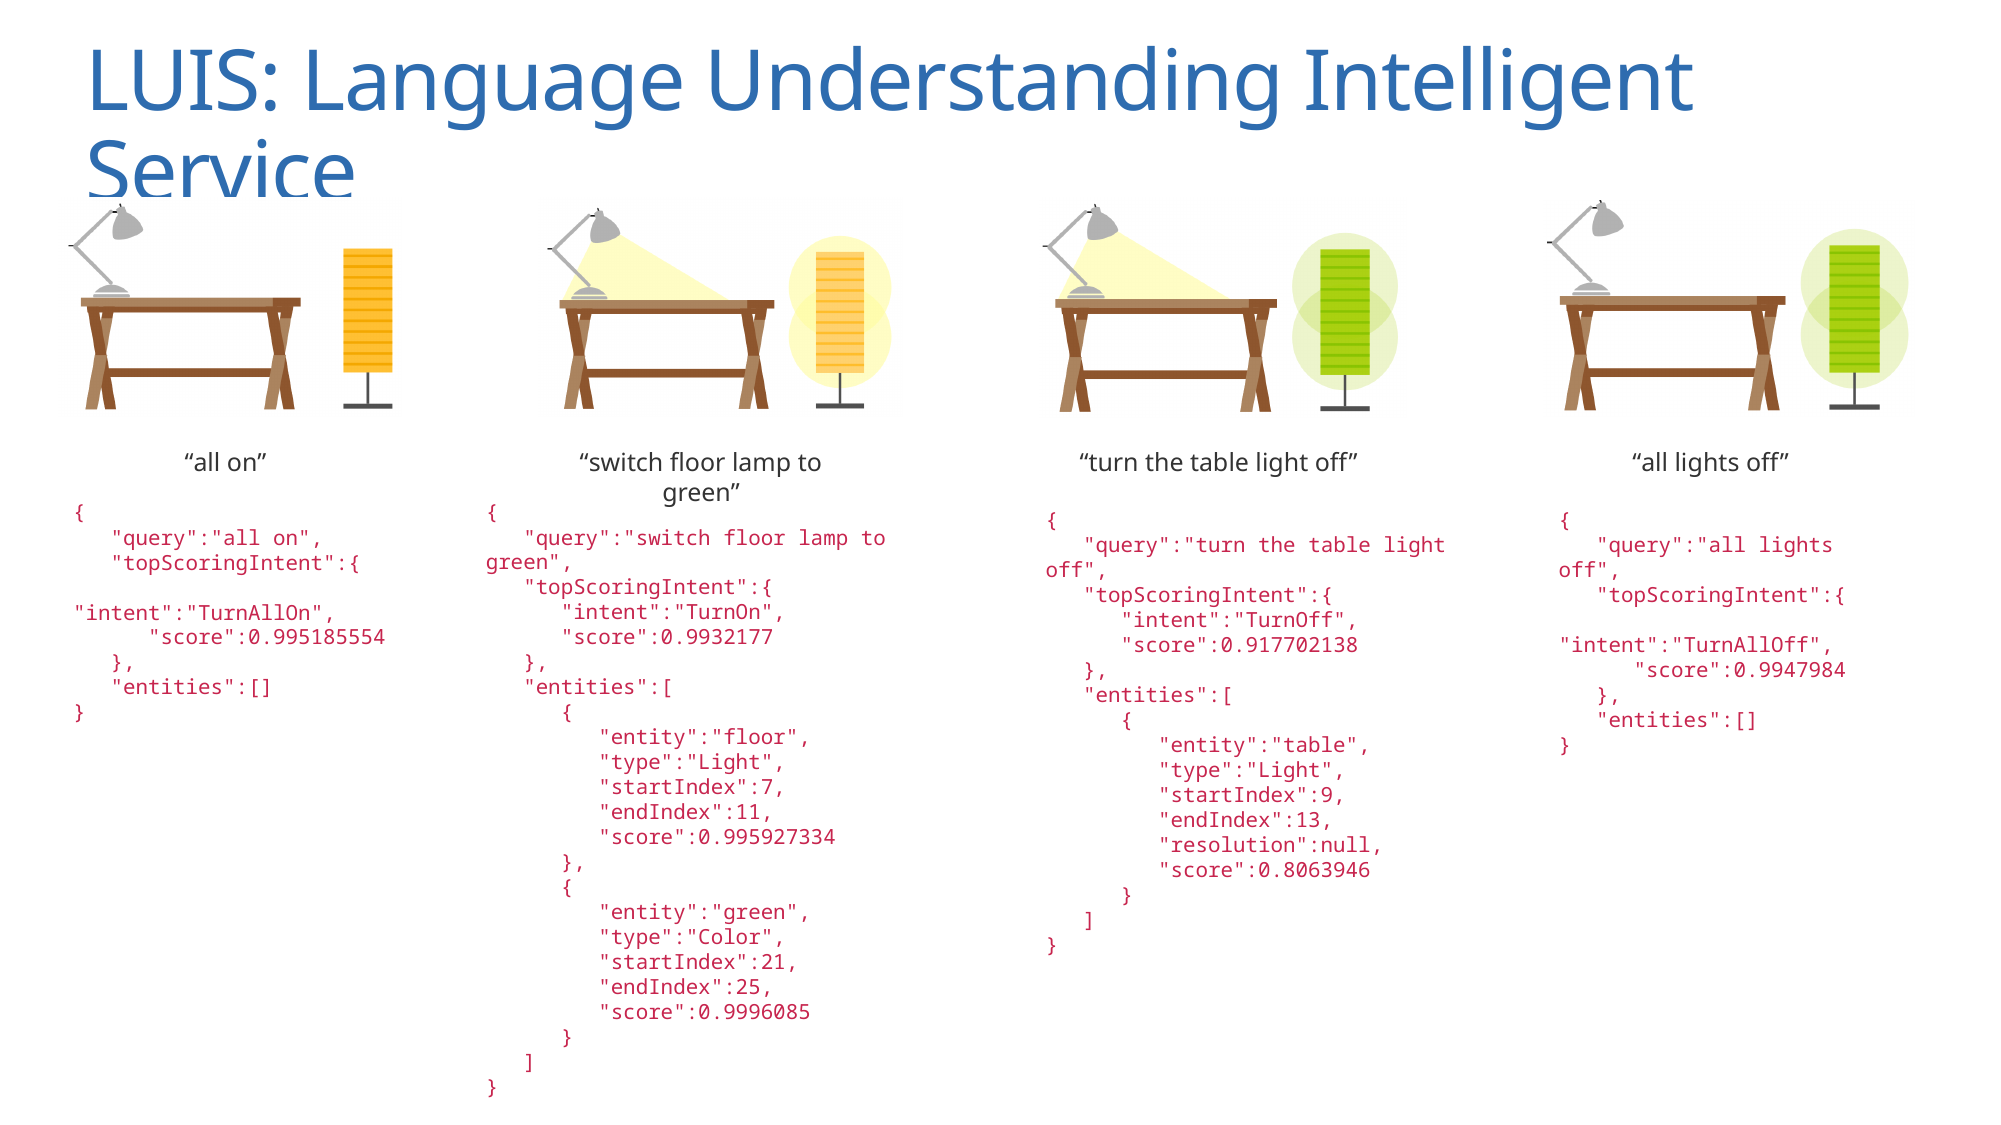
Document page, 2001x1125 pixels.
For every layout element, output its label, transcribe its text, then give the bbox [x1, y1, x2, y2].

picture [58, 197, 402, 417]
text_box “turn the table light off” [1051, 439, 1387, 484]
text_box { "query":"all lights off", "topScoringIntent":{ "intent":"TurnAllOff", "score":0.9947984 }, "entities":[] } [1543, 499, 1901, 765]
picture [537, 197, 903, 417]
text_box “switch floor lamp to green” [533, 439, 869, 491]
title LUIS: Language Understanding Intelligent Service [85, 37, 1915, 161]
picture [1543, 200, 1915, 417]
text_box “all on” [58, 439, 393, 484]
text_box { "query":"turn the table light off", "topScoringIntent":{ "intent":"TurnOff", "score":0.917702138 }, "entities":[ { "entity":"table", "type":"Light", "startIndex":9, "endIndex":13, "resolution":null, "score":0.8063946 } ] } [1030, 499, 1500, 965]
text_box { "query":"all on", "topScoringIntent":{ "intent":"TurnAllOn", "score":0.995185554 }, "entities":[] } [58, 491, 402, 732]
text_box { "query":"switch floor lamp to green", "topScoringIntent":{ "intent":"TurnOn", "score":0.9932177 }, "entities":[ { "entity":"floor", "type":"Light", "startIndex":7, "endIndex":11, "score":0.995927334 }, { "entity":"green", "type":"Color", "startIndex":21, "endIndex":25, "score":0.9996085 } ] } [471, 491, 970, 1106]
text_box “all lights off” [1543, 439, 1878, 484]
picture [1039, 197, 1408, 418]
